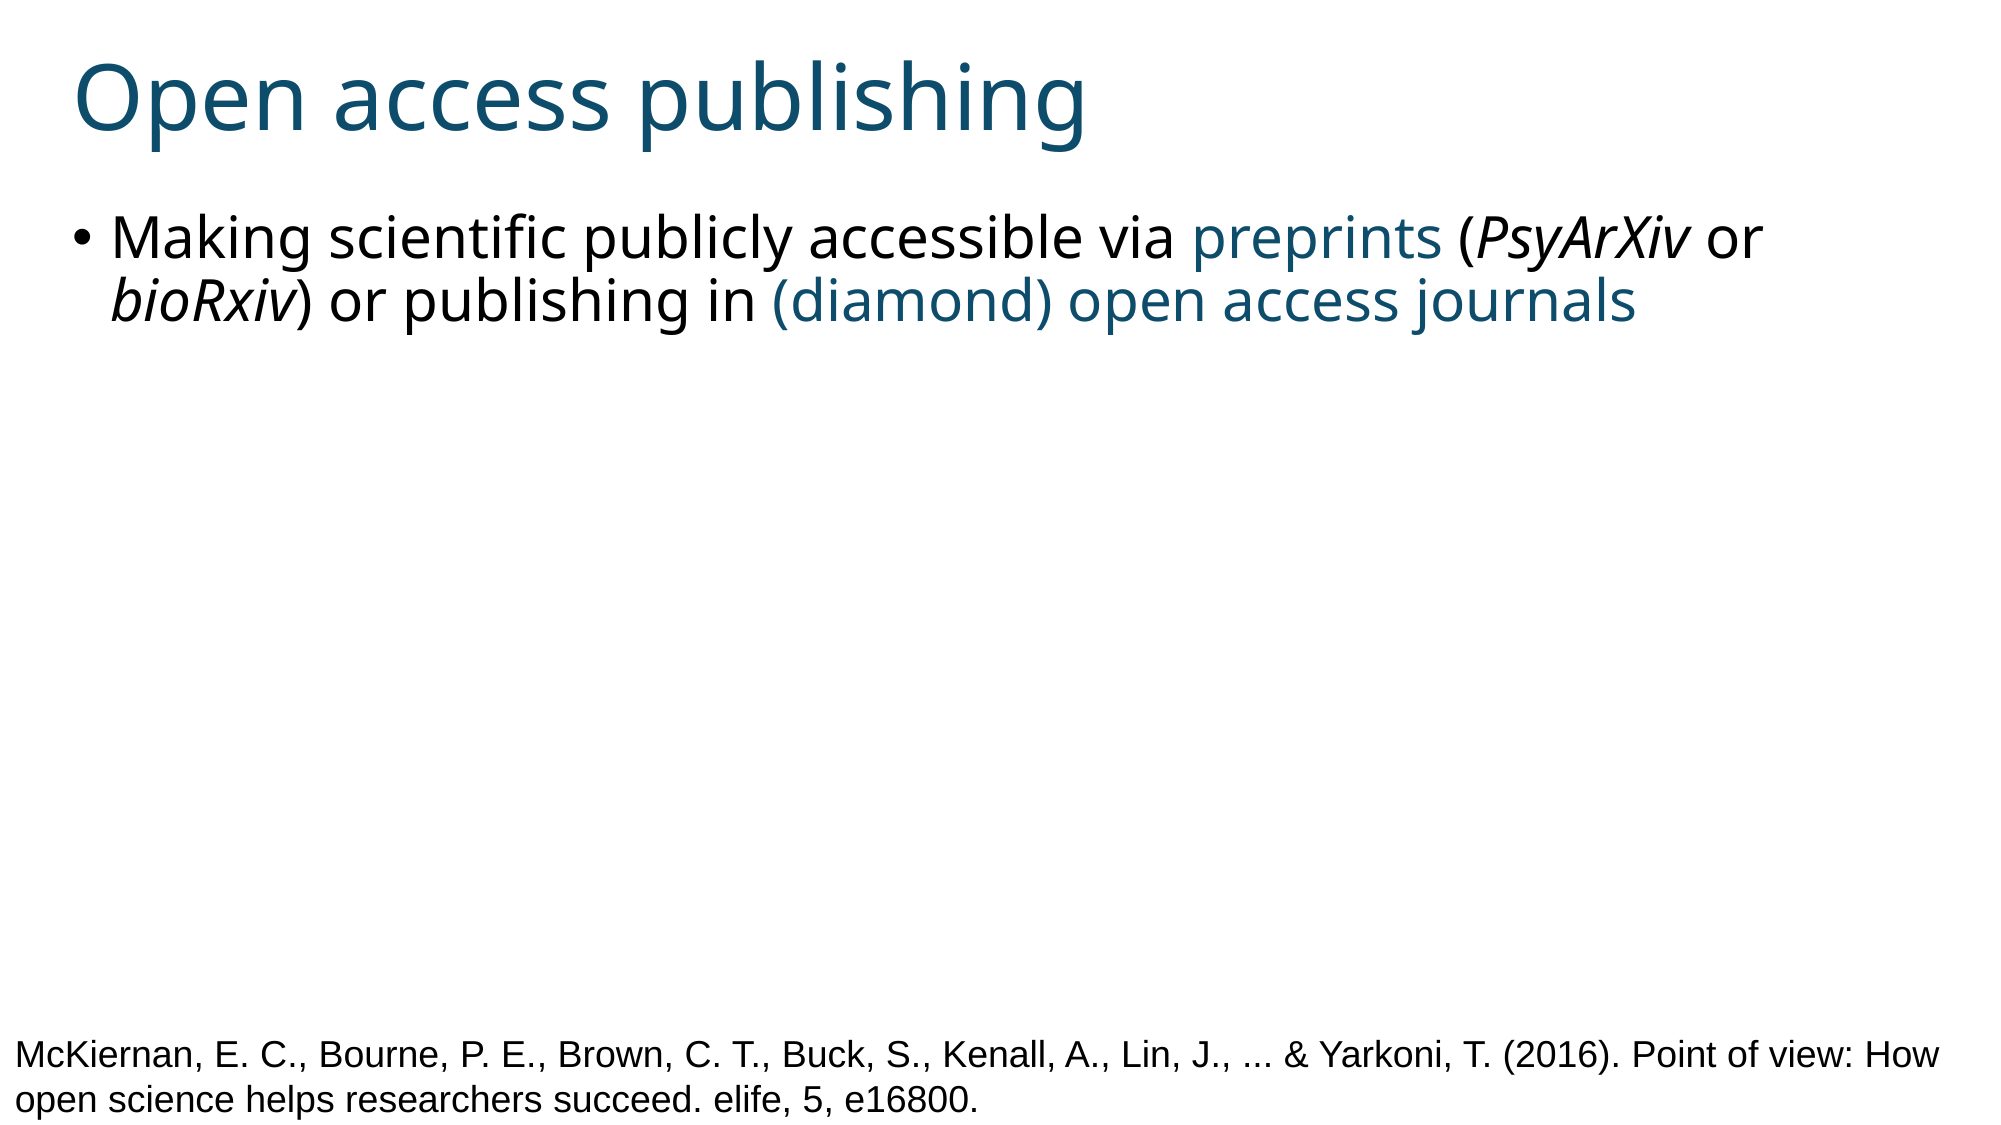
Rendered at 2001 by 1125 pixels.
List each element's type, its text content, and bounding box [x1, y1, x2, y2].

text_box McKiernan, E. C., Bourne, P. E., Brown, C. T., Buck, S., Kenall, A., Lin, J., ... & Yarkoni, T. (2016). Point of view: How open science helps researchers succeed. elife, 5, e16800. [0, 1022, 2000, 1125]
list Making scientific publicly accessible via preprints (PsyArXiv or bioRxiv) or publishing in (diamond) open access journals [57, 200, 1939, 1014]
title Open access publishing [57, 43, 1939, 172]
